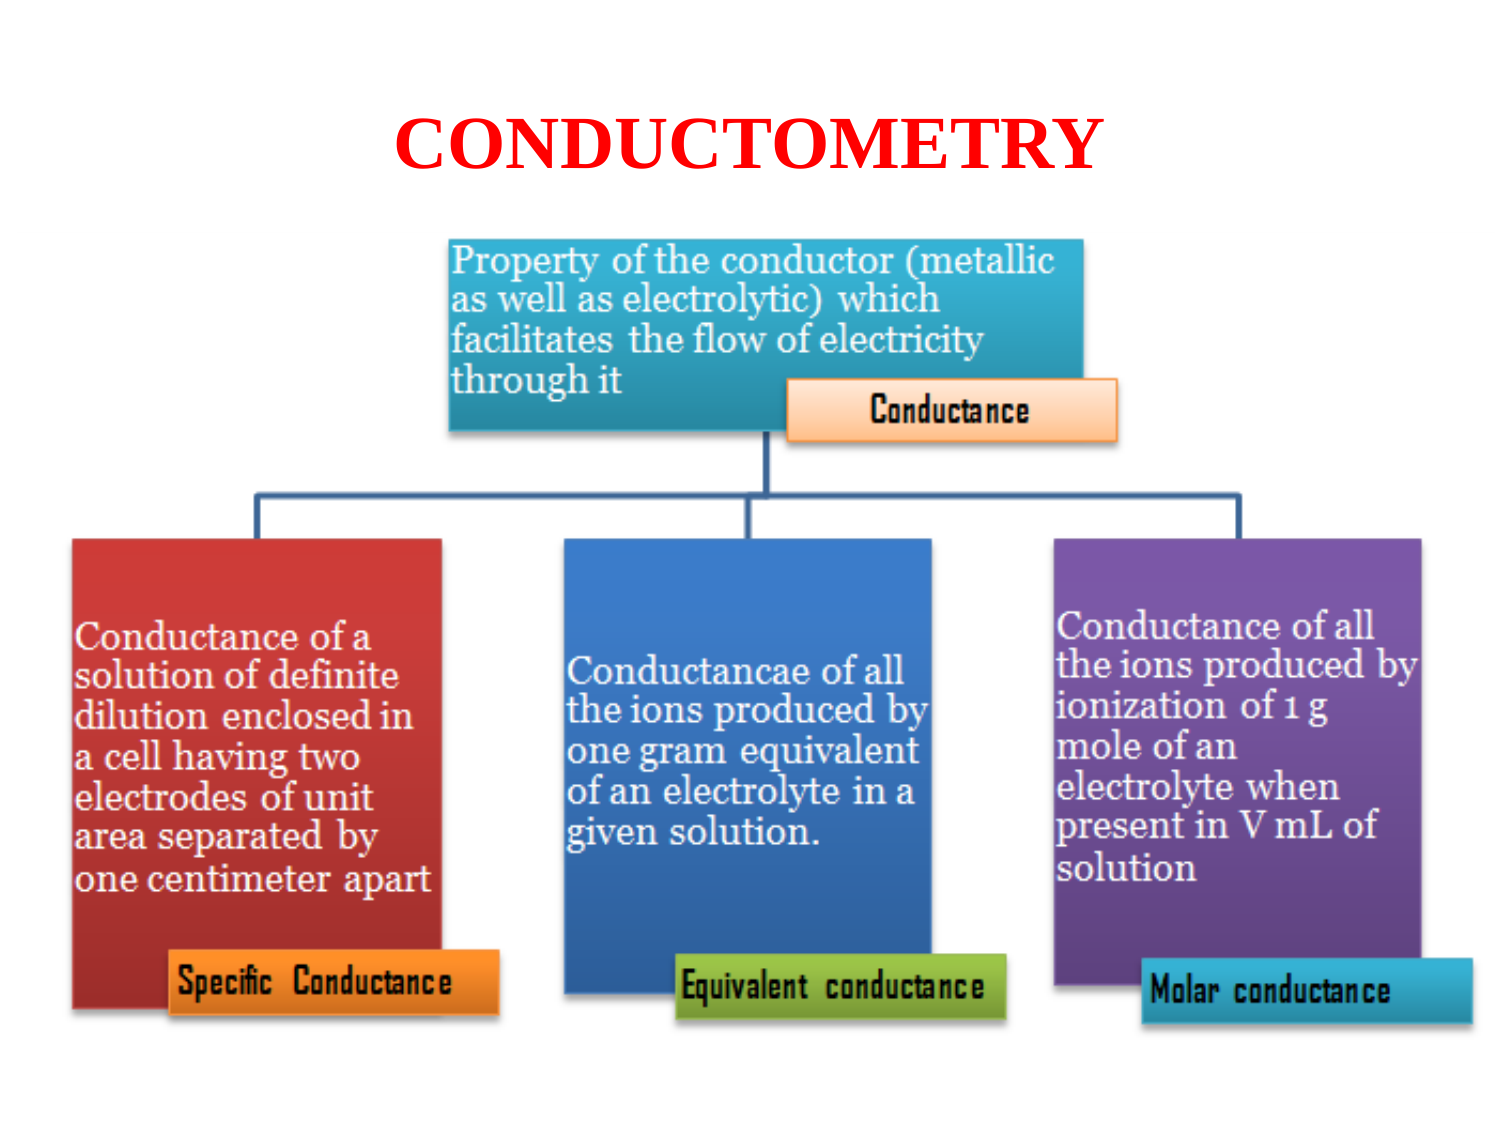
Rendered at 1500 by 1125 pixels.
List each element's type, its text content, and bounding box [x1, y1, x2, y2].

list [17, 231, 1495, 1059]
title CONDUCTOMETRY [75, 45, 1425, 230]
